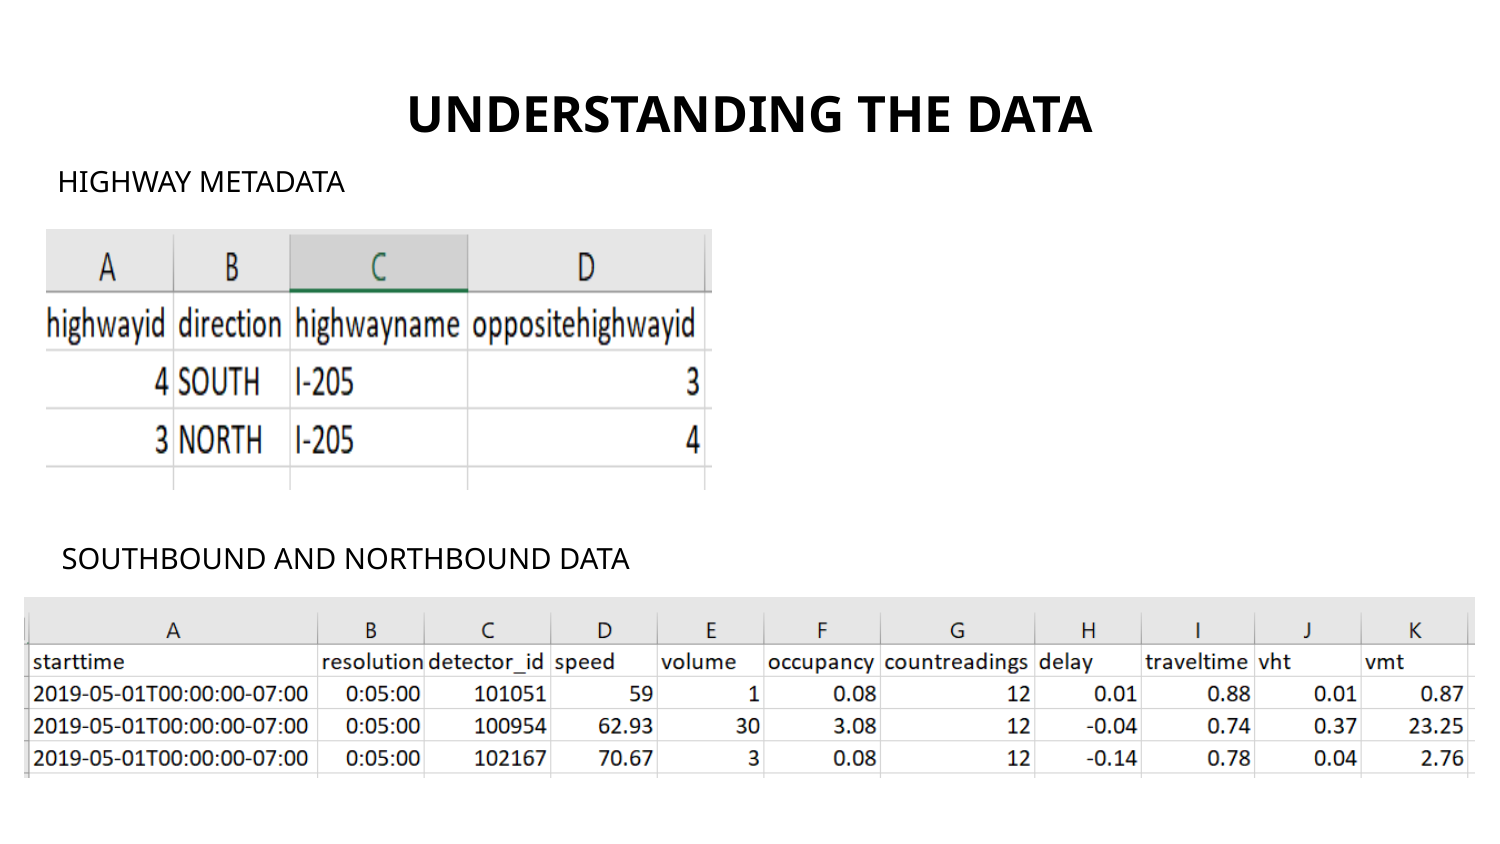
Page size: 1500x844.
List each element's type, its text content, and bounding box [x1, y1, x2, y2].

picture [46, 229, 712, 490]
text_box SOUTHBOUND AND NORTHBOUND DATA [46, 525, 1252, 590]
text_box HIGHWAY METADATA [42, 148, 1349, 214]
title UNDERSTANDING THE DATA [75, 67, 1425, 133]
text_box [93, 161, 1299, 227]
picture [24, 596, 1476, 779]
